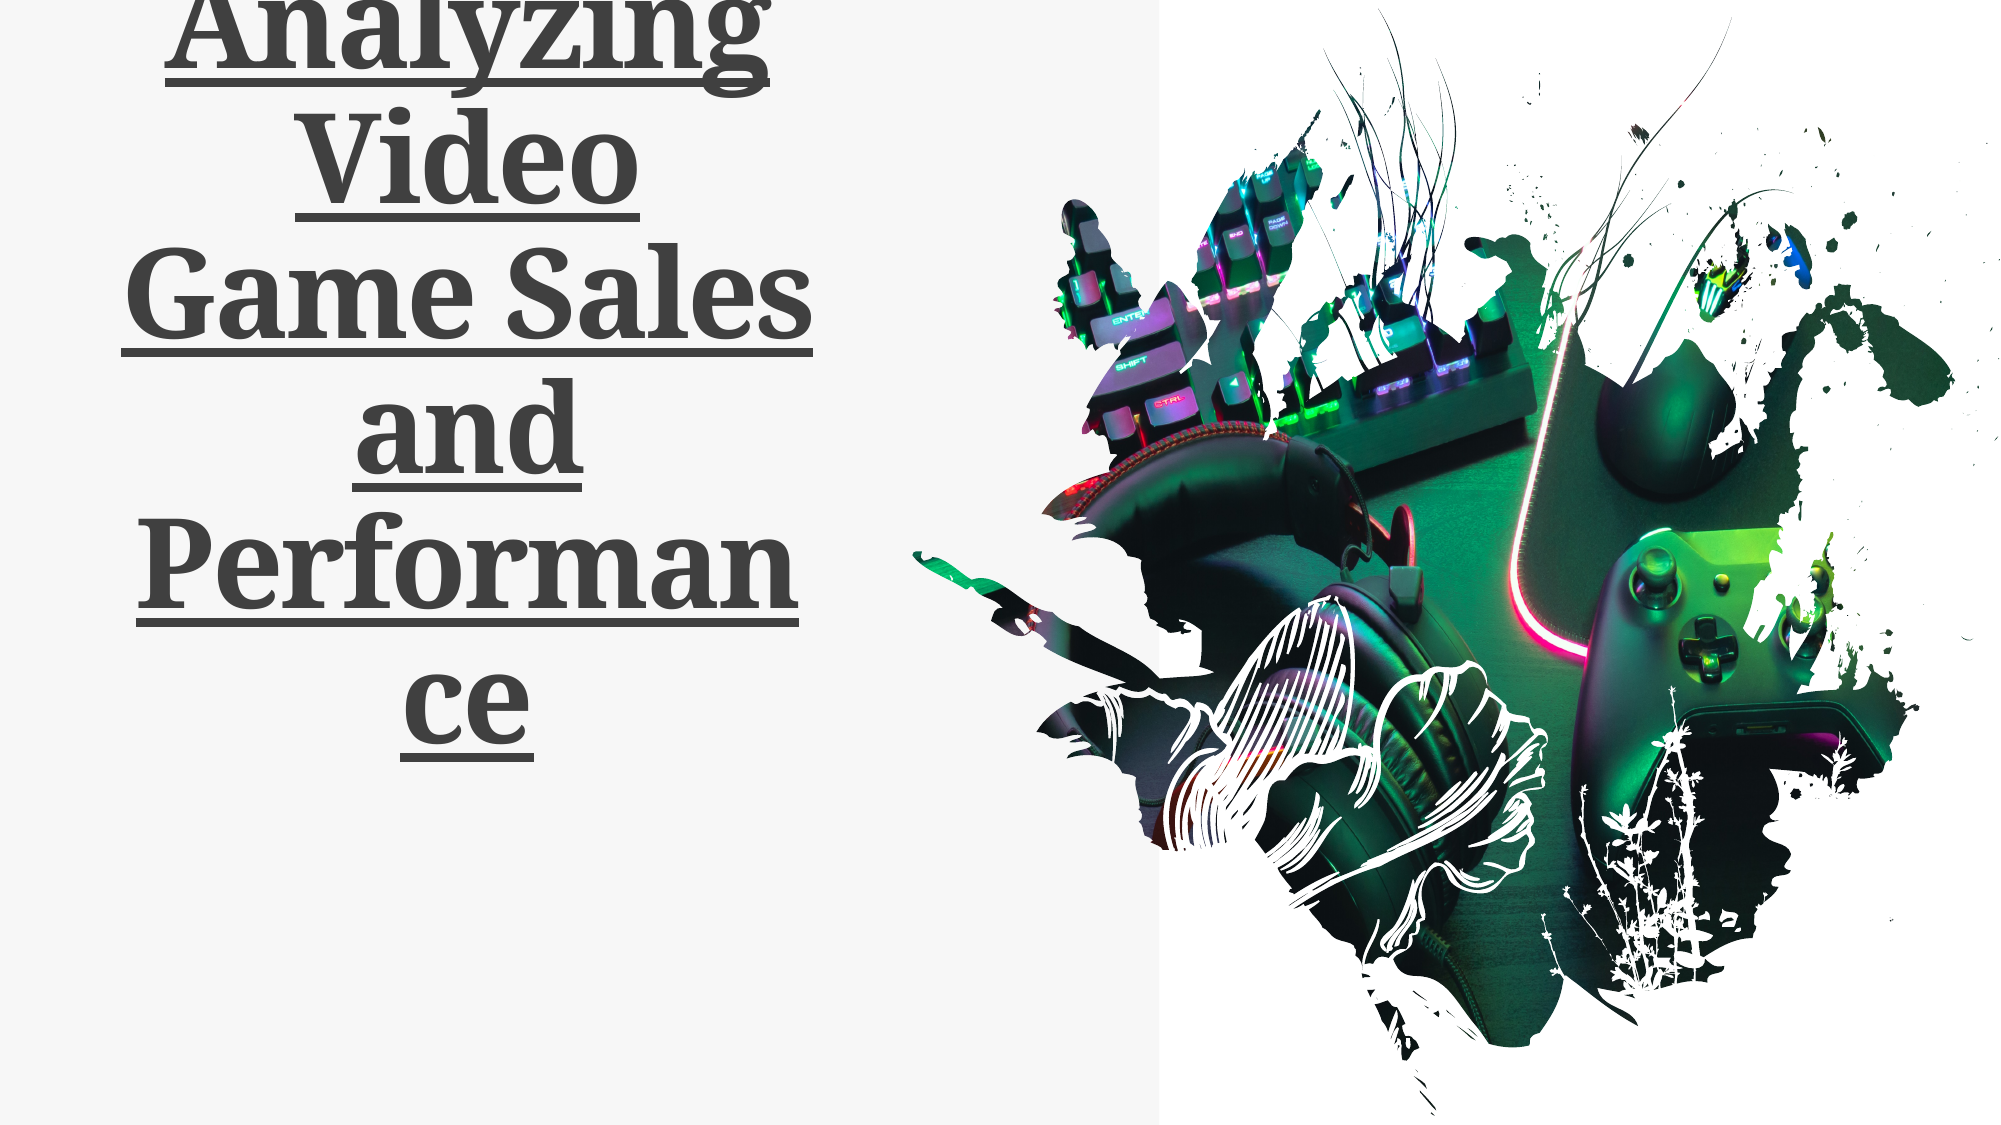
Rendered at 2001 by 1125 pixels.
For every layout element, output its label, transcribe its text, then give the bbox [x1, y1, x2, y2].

picture [912, 8, 2000, 1116]
title Analyzing Video Game Sales and Performance [0, 0, 1160, 1125]
